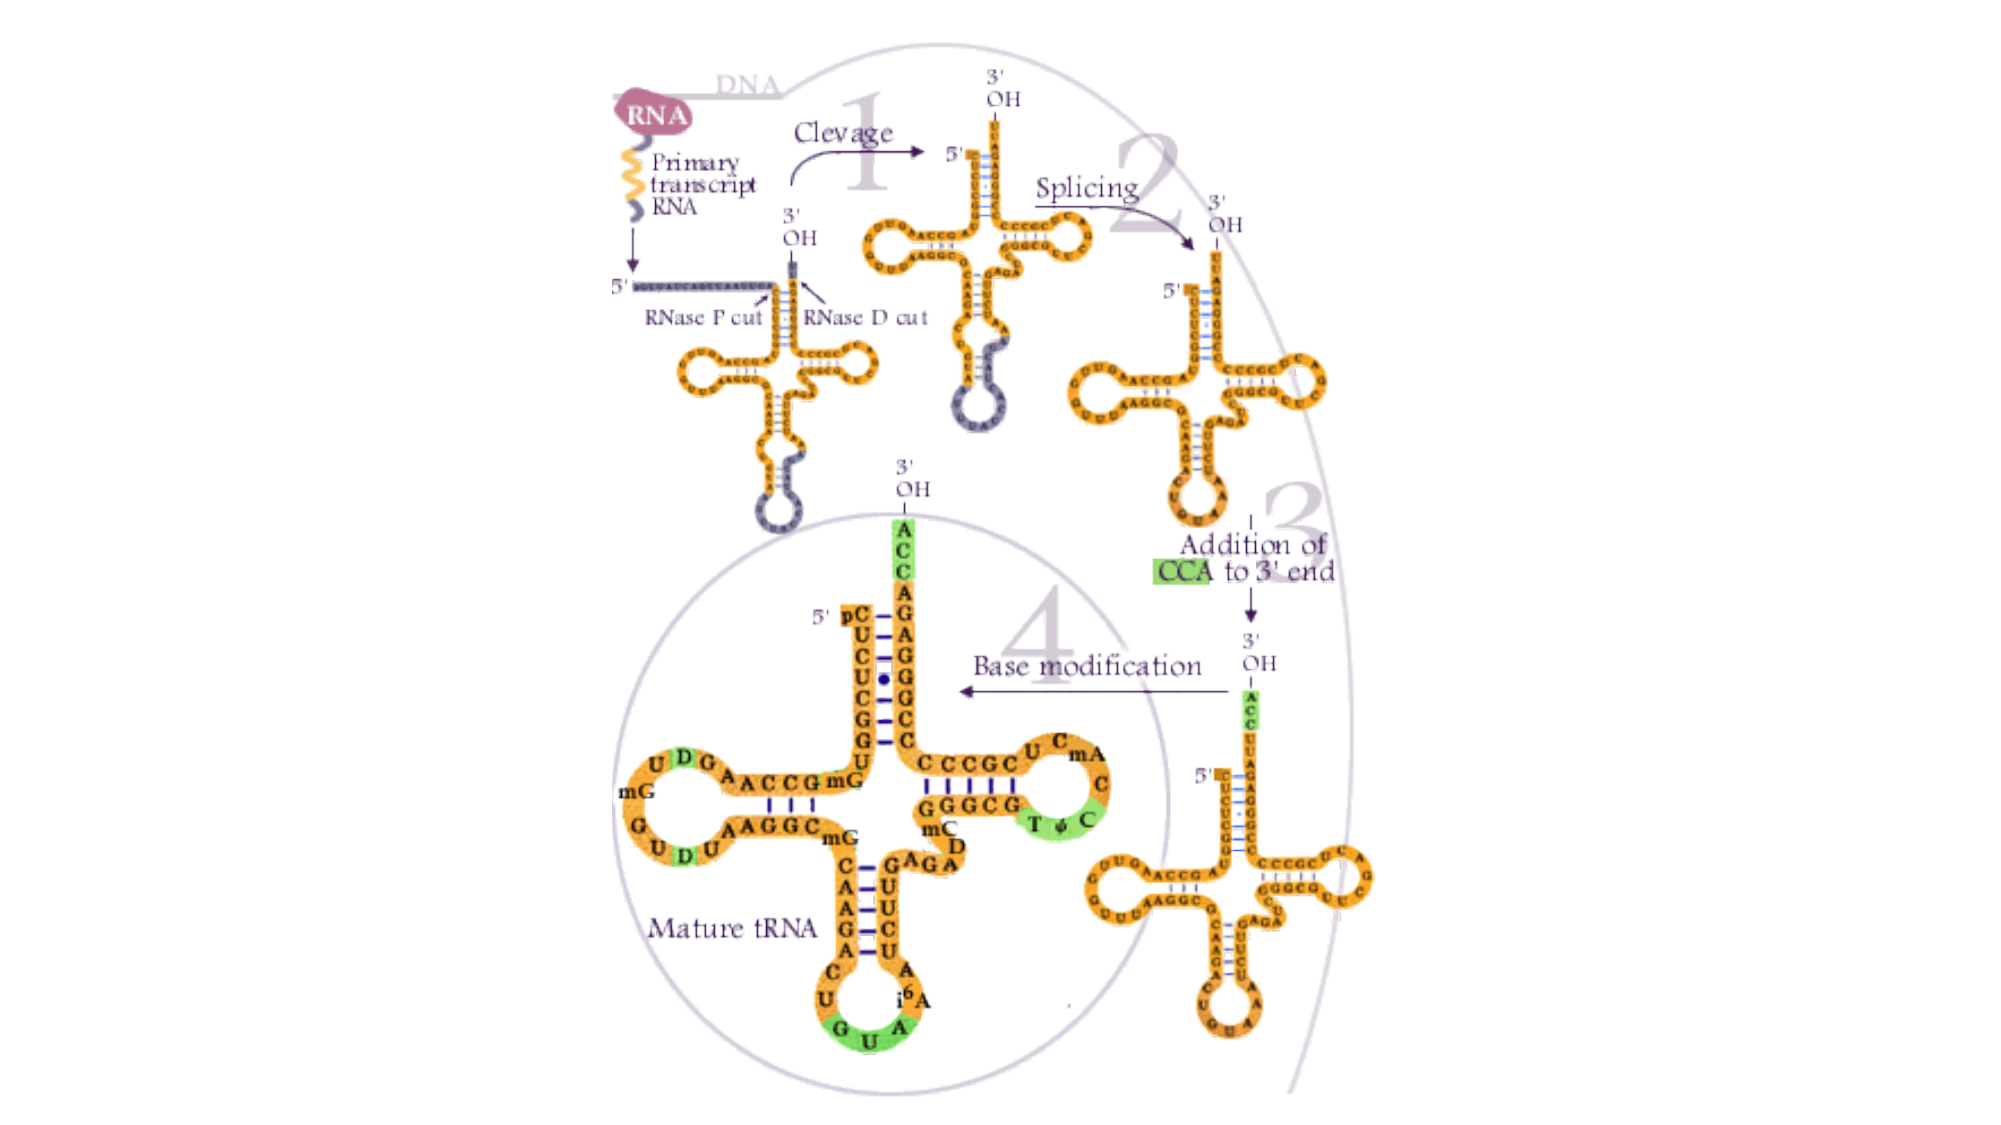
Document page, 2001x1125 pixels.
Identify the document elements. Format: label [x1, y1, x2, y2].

picture [612, 41, 1375, 1099]
